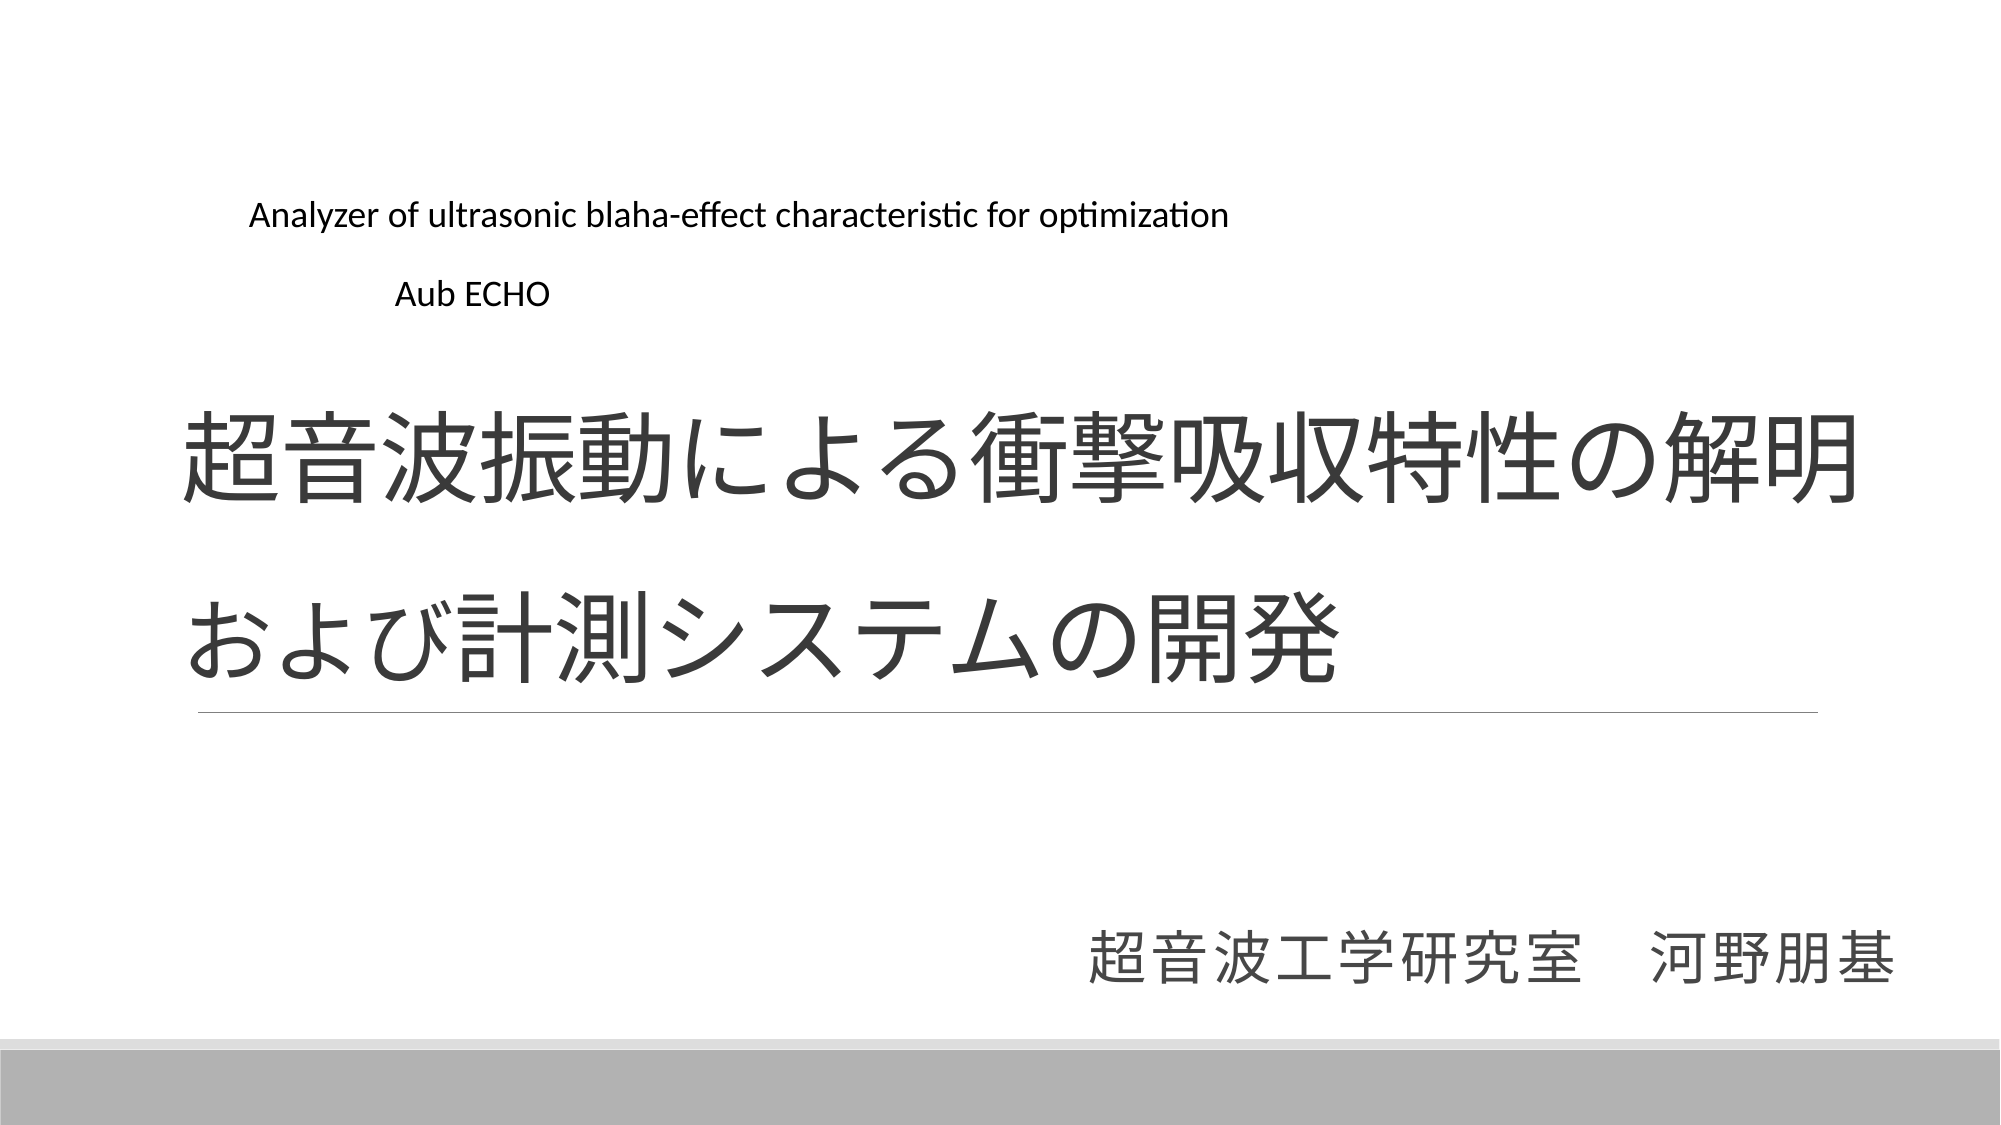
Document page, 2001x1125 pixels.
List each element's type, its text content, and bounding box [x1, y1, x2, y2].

subtitle 超音波工学研究室 河野朋基 [1073, 921, 2000, 1125]
title 超音波振動による衝撃吸収特性の解明 および計測システムの開発 [95, 124, 1881, 704]
text_box Aub ECHO [380, 262, 1358, 322]
text_box Analyzer of ultrasonic blaha-effect characteristic for optimization [234, 183, 1246, 243]
